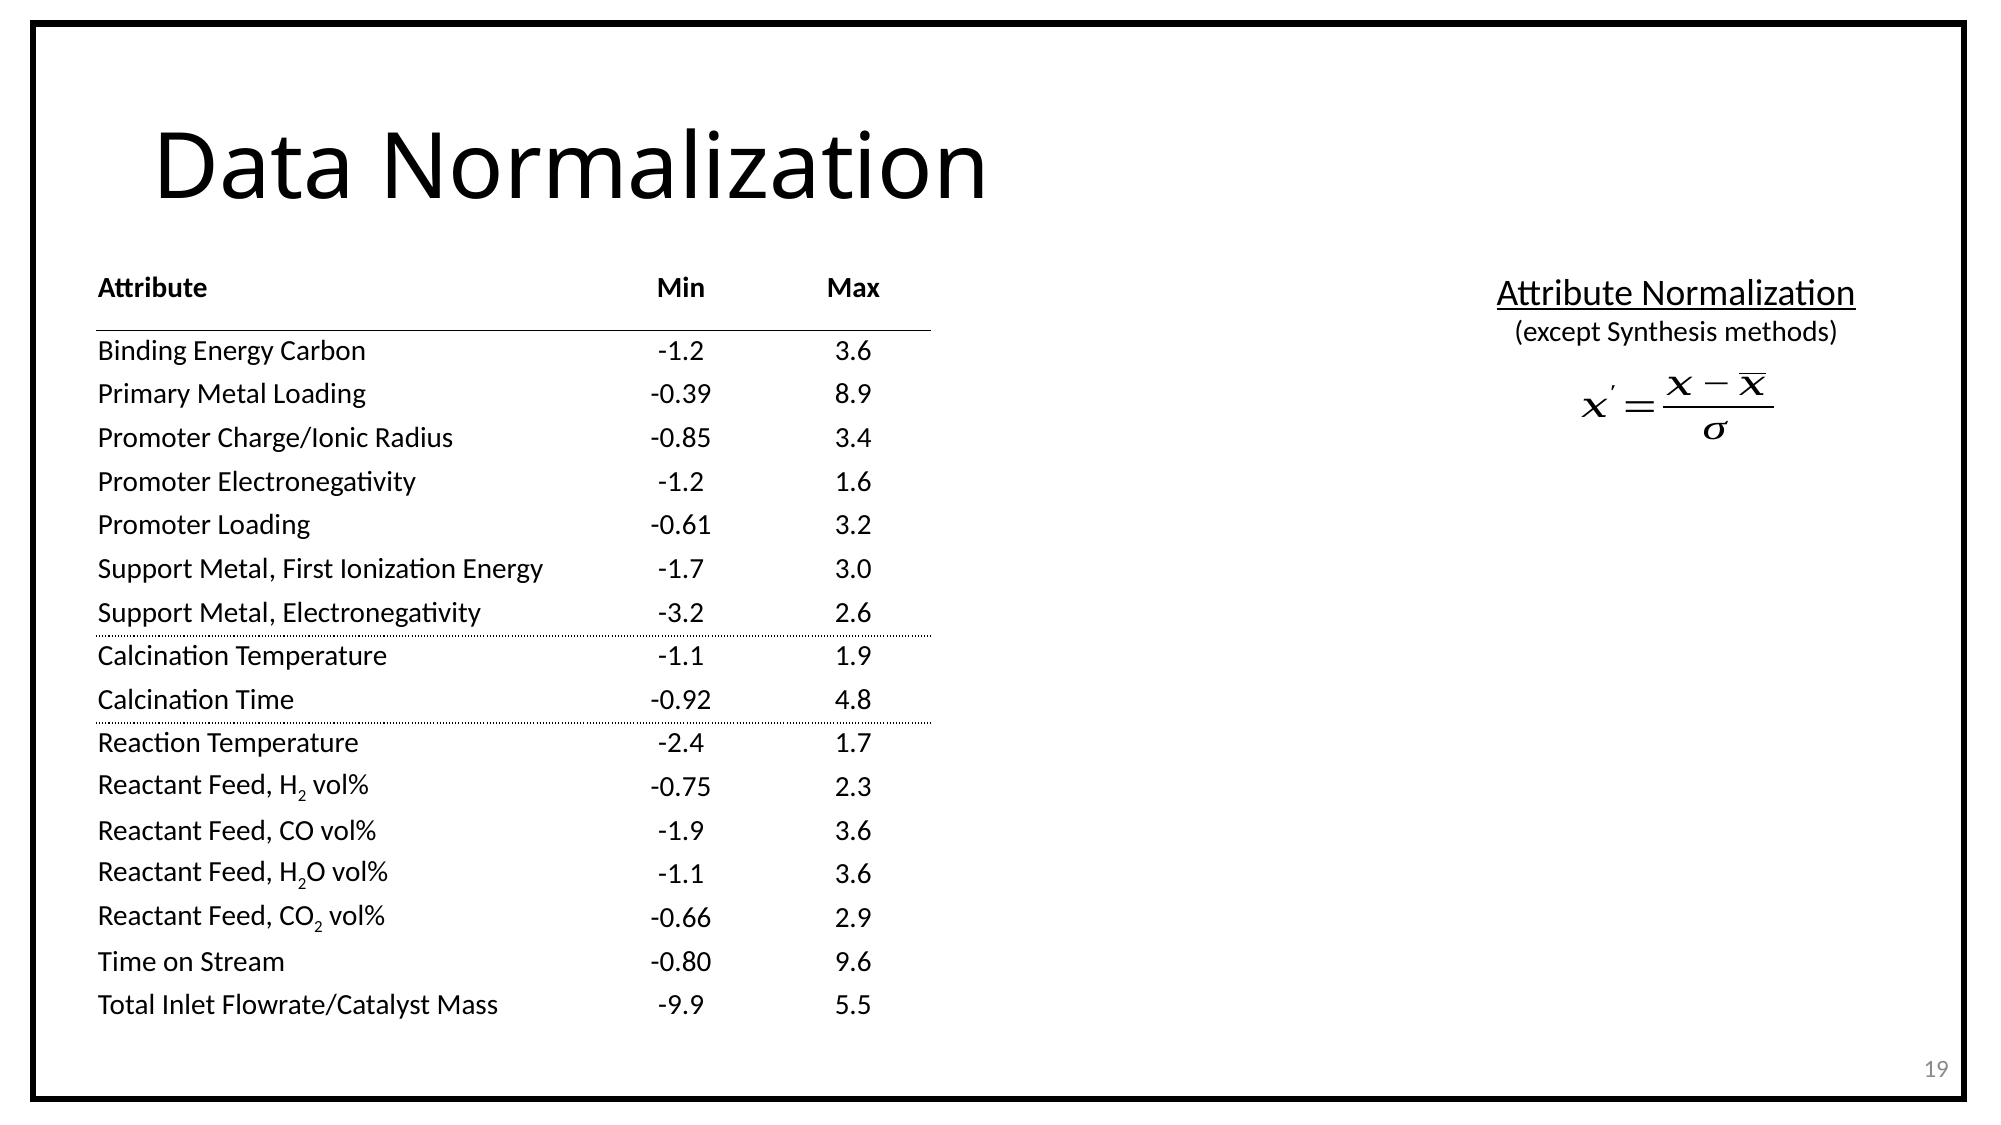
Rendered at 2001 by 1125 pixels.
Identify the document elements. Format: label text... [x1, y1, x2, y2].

table_cell -0.66 [586, 899, 776, 941]
table_cell Support Metal, First Ionization Energy [98, 550, 585, 591]
table_cell 5.5 [777, 986, 929, 1028]
table_cell 3.6 [777, 331, 929, 373]
table_header Min [586, 251, 776, 330]
table_cell 8.9 [777, 375, 929, 418]
table_cell Promoter Charge/Ionic Radius [98, 418, 585, 461]
table_cell -3.2 [586, 593, 776, 636]
table_header Attribute [98, 251, 585, 330]
table_cell 3.6 [777, 811, 929, 853]
table_cell -1.1 [586, 636, 776, 679]
table_cell -0.80 [586, 942, 776, 984]
table_cell Promoter Electronegativity [98, 462, 585, 504]
table_cell Calcination Time [98, 680, 585, 723]
table_cell Promoter Loading [98, 506, 585, 548]
table_cell -0.75 [586, 768, 776, 810]
table_cell -0.92 [586, 680, 776, 723]
table_cell 1.7 [777, 723, 929, 766]
table_cell -1.9 [586, 811, 776, 853]
table_cell Calcination Temperature [98, 636, 585, 679]
table_header Max [777, 251, 929, 330]
table_cell -0.39 [586, 375, 776, 418]
table_cell Reaction Temperature [98, 723, 585, 766]
table_cell -1.2 [586, 462, 776, 504]
table_cell 3.2 [777, 506, 929, 548]
table_cell 1.9 [777, 636, 929, 679]
table_cell 3.6 [777, 855, 929, 897]
table_cell 4.8 [777, 680, 929, 723]
table_cell -9.9 [586, 986, 776, 1028]
table_cell Reactant Feed, CO2 vol% [98, 899, 585, 941]
table_cell Reactant Feed, CO vol% [98, 811, 585, 853]
table_cell 3.4 [777, 418, 929, 461]
table_cell Support Metal, Electronegativity [98, 593, 585, 636]
table_cell -1.7 [586, 550, 776, 591]
table_cell 2.3 [777, 768, 929, 810]
table_cell -1.1 [586, 855, 776, 897]
table_cell -1.2 [586, 331, 776, 373]
table_cell Binding Energy Carbon [98, 331, 585, 373]
table_cell -2.4 [586, 723, 776, 766]
table_cell Time on Stream [98, 942, 585, 984]
table_cell Primary Metal Loading [98, 375, 585, 418]
table_cell 3.0 [777, 550, 929, 591]
text_box [32, 22, 1965, 1100]
table_cell 9.6 [777, 942, 929, 984]
table_cell Reactant Feed, H2O vol% [98, 855, 585, 897]
table_cell Total Inlet Flowrate/Catalyst Mass [98, 986, 585, 1028]
table_cell 2.9 [777, 899, 929, 941]
table_cell Reactant Feed, H2 vol% [98, 768, 585, 810]
table_cell -0.85 [586, 418, 776, 461]
table_cell 2.6 [777, 593, 929, 636]
table_cell 1.6 [777, 462, 929, 504]
table_cell -0.61 [586, 506, 776, 548]
